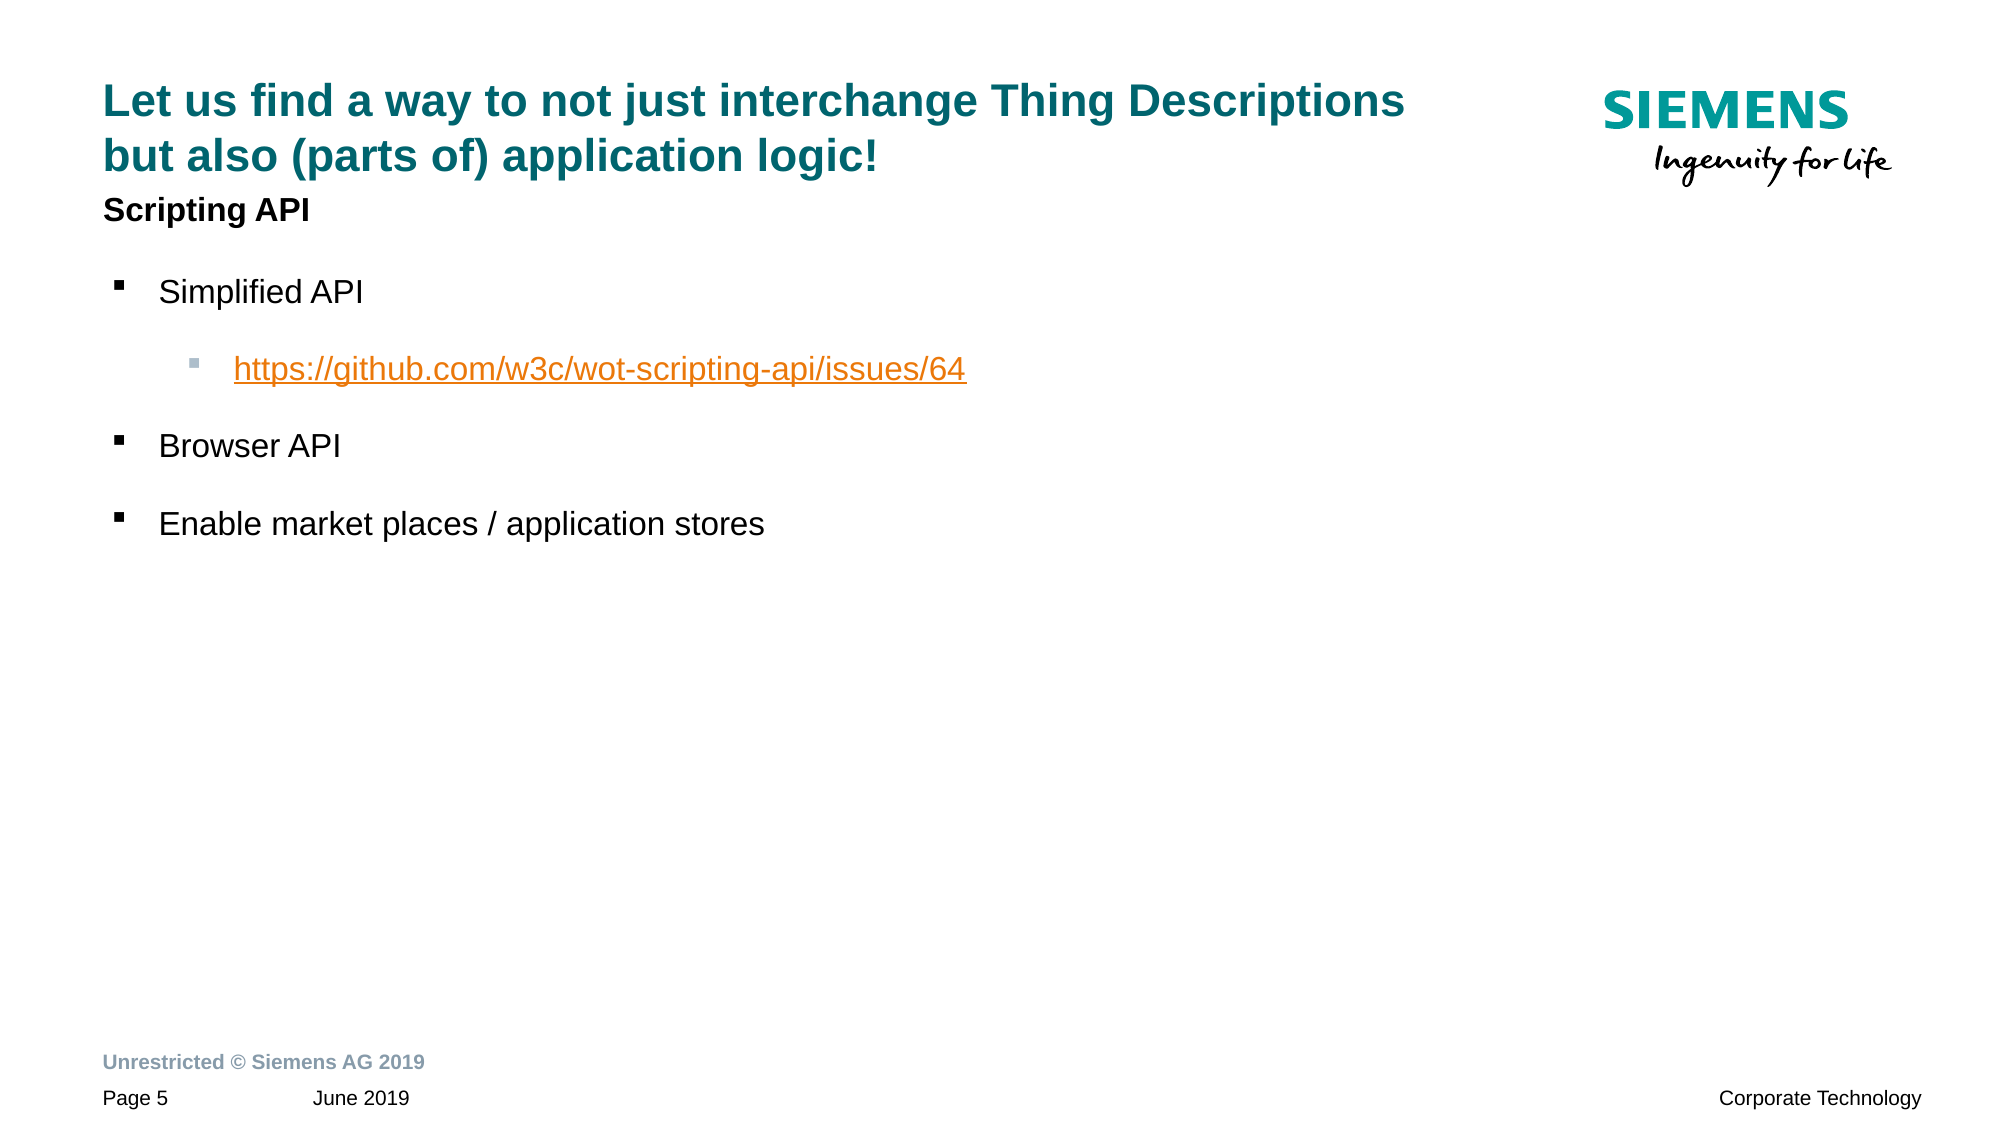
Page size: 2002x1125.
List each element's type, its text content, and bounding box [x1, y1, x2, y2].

text_box Scripting API [88, 181, 1435, 250]
title Let us find a way to not just interchange Thing Descriptions but also (parts of) application logic! [0, 0, 2001, 209]
text_box Simplified API https://github.com/w3c/wot-scripting-api/issues/64 Browser API Enable market places / application stores [96, 262, 1946, 550]
